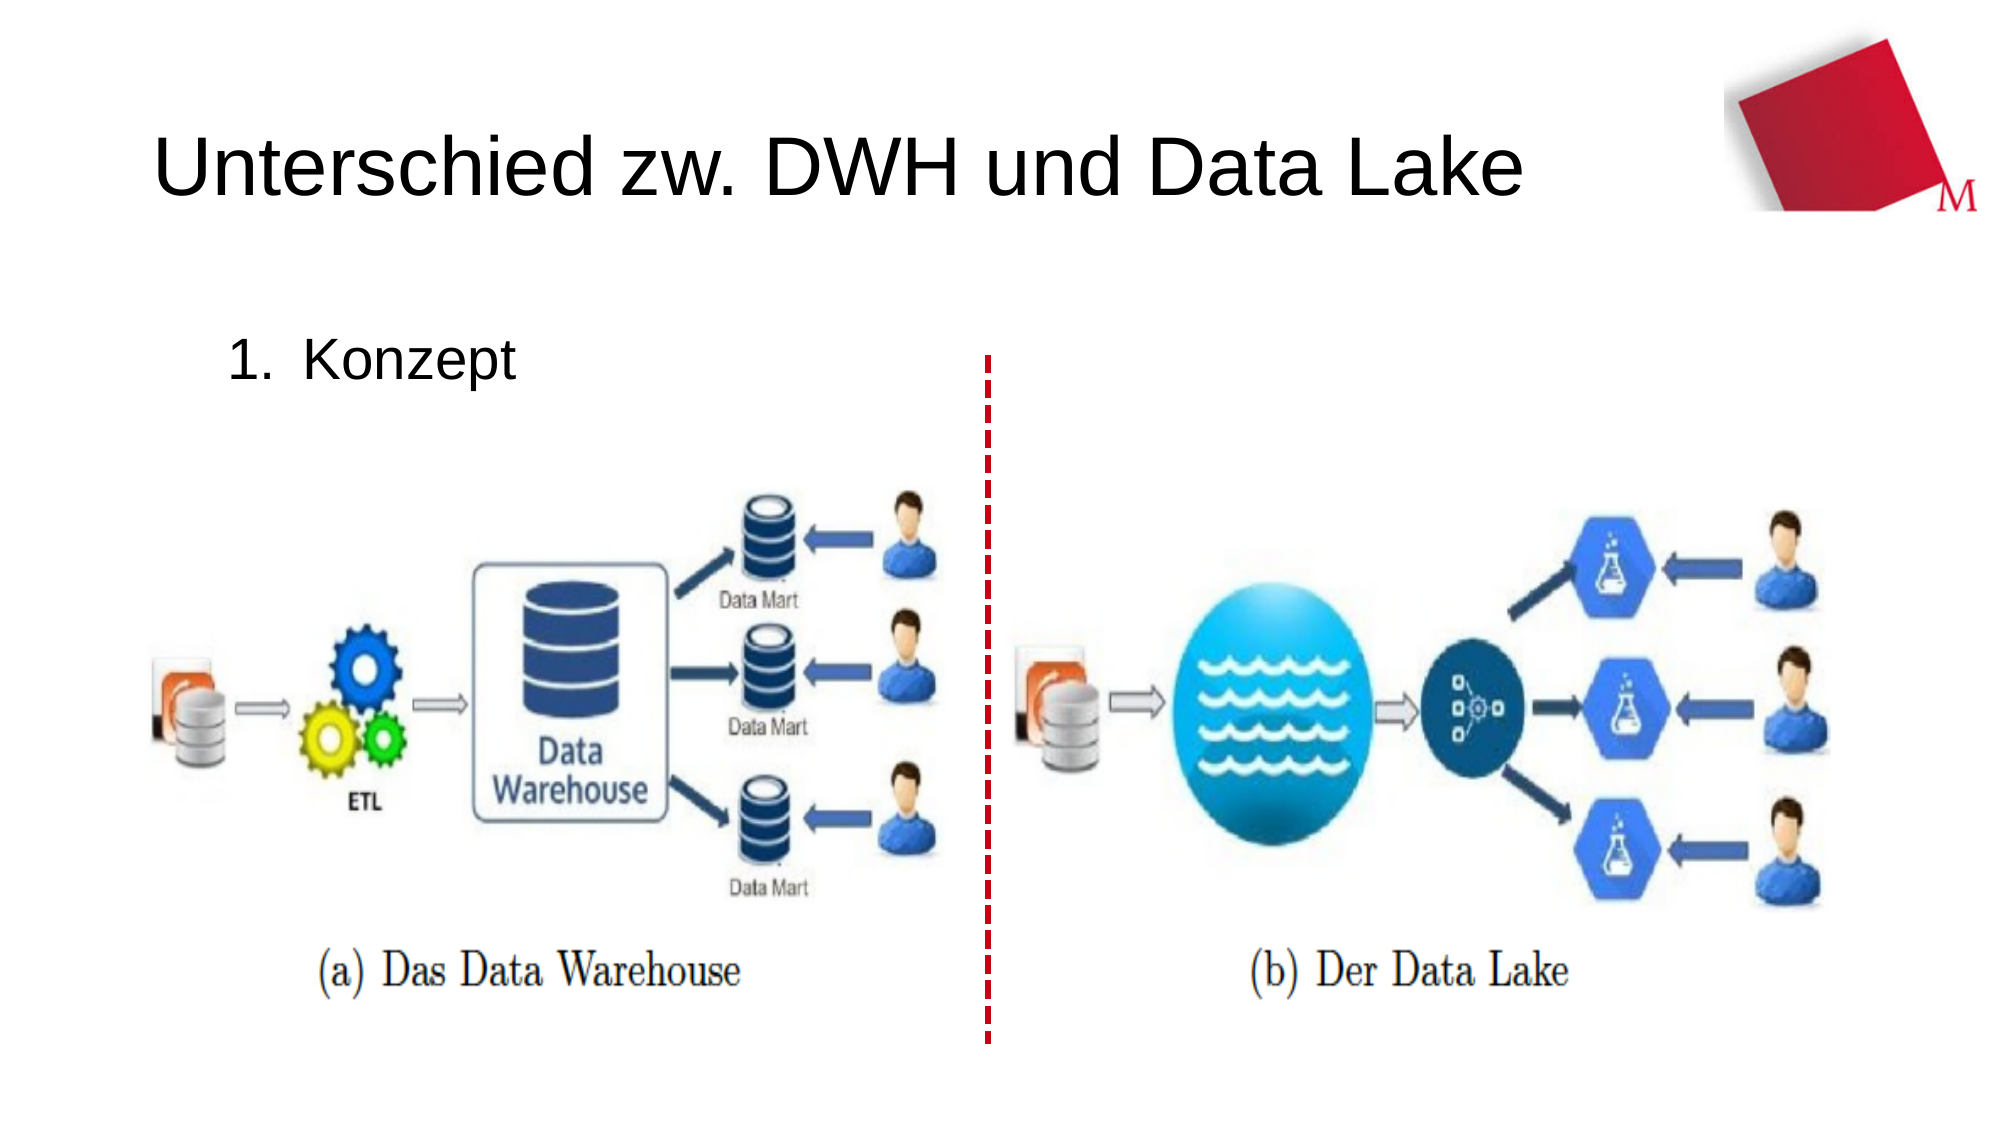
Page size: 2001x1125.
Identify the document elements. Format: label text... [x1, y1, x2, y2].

picture [1724, 6, 1977, 259]
picture [989, 418, 1863, 1044]
title Unterschied zw. DWH und Data Lake [137, 59, 1863, 278]
picture [137, 418, 988, 1044]
list Konzept [137, 299, 1863, 418]
